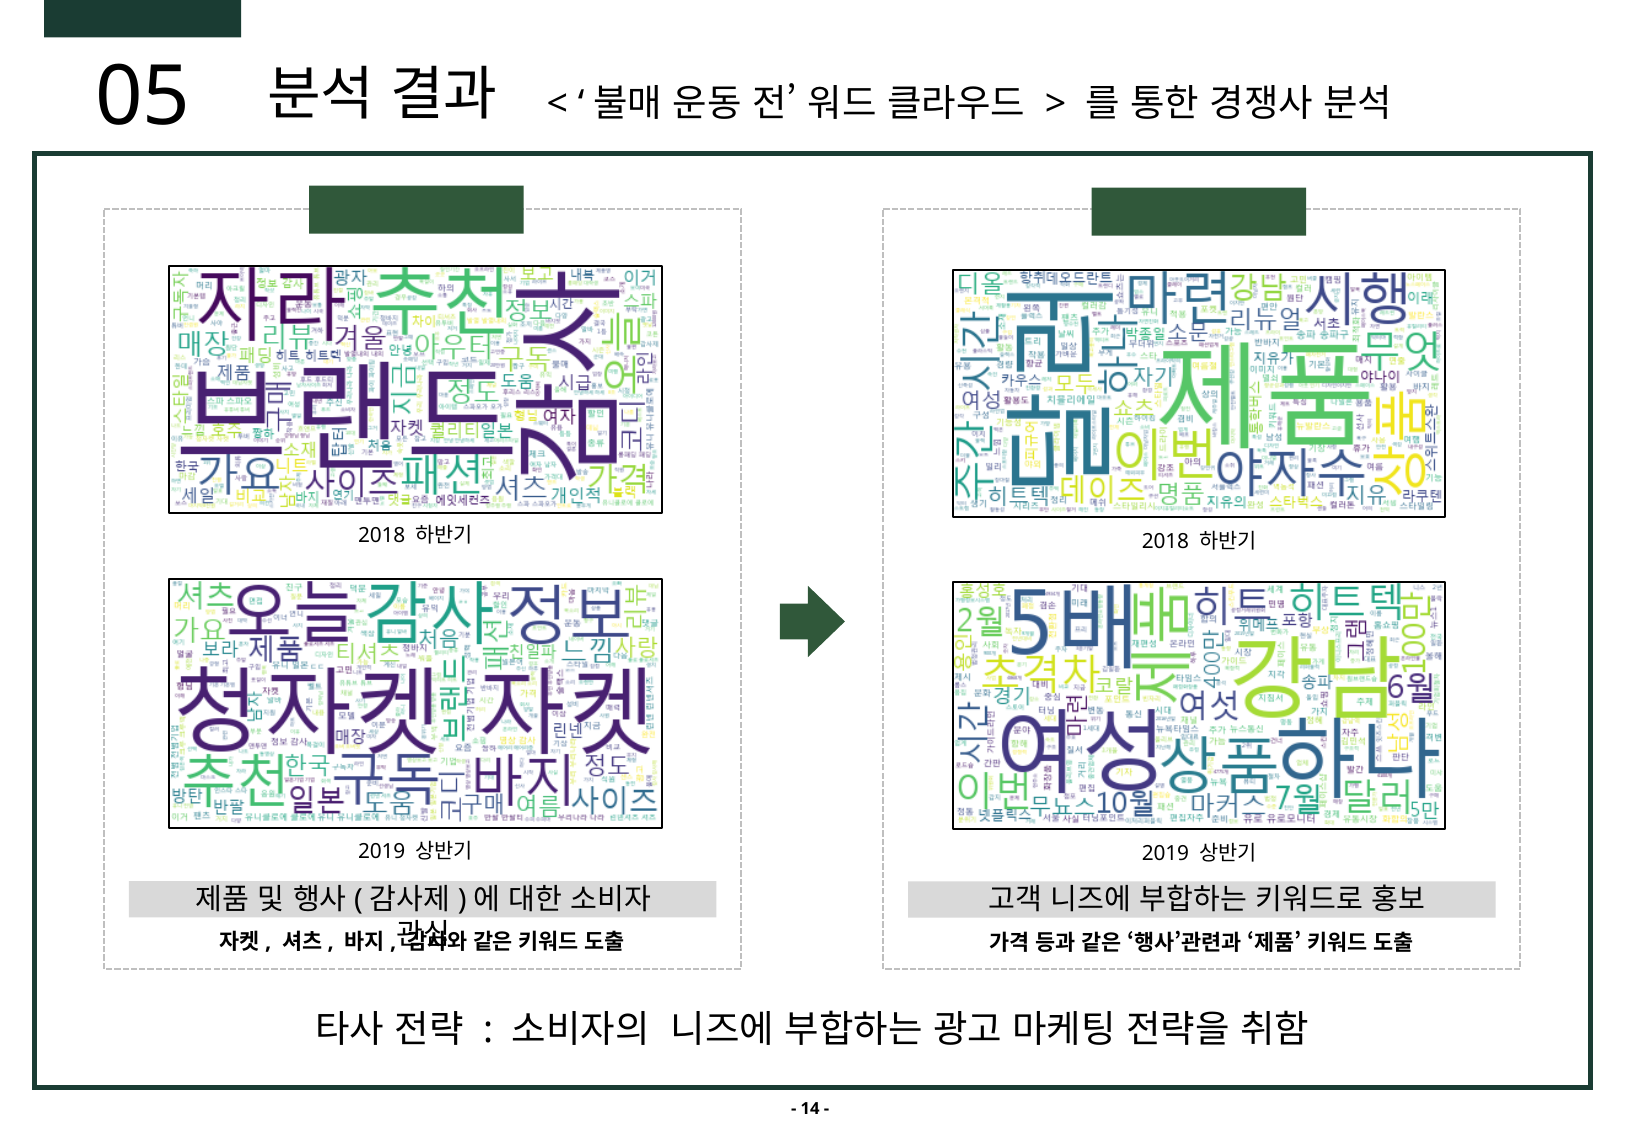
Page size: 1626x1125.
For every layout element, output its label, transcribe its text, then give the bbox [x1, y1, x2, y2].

text_box 유튜브 댓글 [323, 183, 510, 234]
picture [953, 270, 1445, 517]
text_box - 14 - [730, 1090, 895, 1125]
text_box ㅎ [103, 208, 742, 970]
picture [170, 580, 661, 827]
text_box 타사 전략 : 소비자의 니즈에 부합하는 광고 마케팅 전략을 취함 [272, 998, 1353, 1058]
text_box 2018 하반기 [1095, 520, 1303, 561]
text_box ㅎ [882, 208, 1521, 970]
text_box [308, 185, 525, 235]
text_box 분석 결과 [252, 49, 1049, 134]
picture [170, 266, 661, 512]
text_box 가격 등과 같은 ‘행사’관련과 ‘제품’ 키워드 도출 [890, 921, 1513, 963]
text_box 2019 상반기 [1042, 831, 1356, 872]
text_box [1091, 187, 1307, 237]
text_box [778, 583, 847, 660]
text_box < ‘불매 운동 전’ 워드 클라우드 > 를 통한 경쟁사 분석 [531, 71, 1496, 132]
text_box [1461, 880, 1497, 919]
text_box 2019 상반기 [259, 830, 572, 870]
picture [953, 583, 1445, 829]
text_box 뉴스 기사 [1106, 185, 1292, 236]
text_box 2018 하반기 [311, 514, 520, 554]
text_box 제품 및 행사(감사제)에 대한 소비자 관심 [150, 872, 698, 919]
text_box 자켓, 셔츠, 바지, 감사와 같은 키워드 도출 [111, 919, 734, 961]
text_box 고객 니즈에 부합하는 키워드로 홍보 [953, 873, 1461, 921]
text_box [128, 880, 150, 918]
text_box [907, 880, 953, 919]
text_box [698, 880, 717, 918]
text_box 05 [69, 33, 217, 149]
